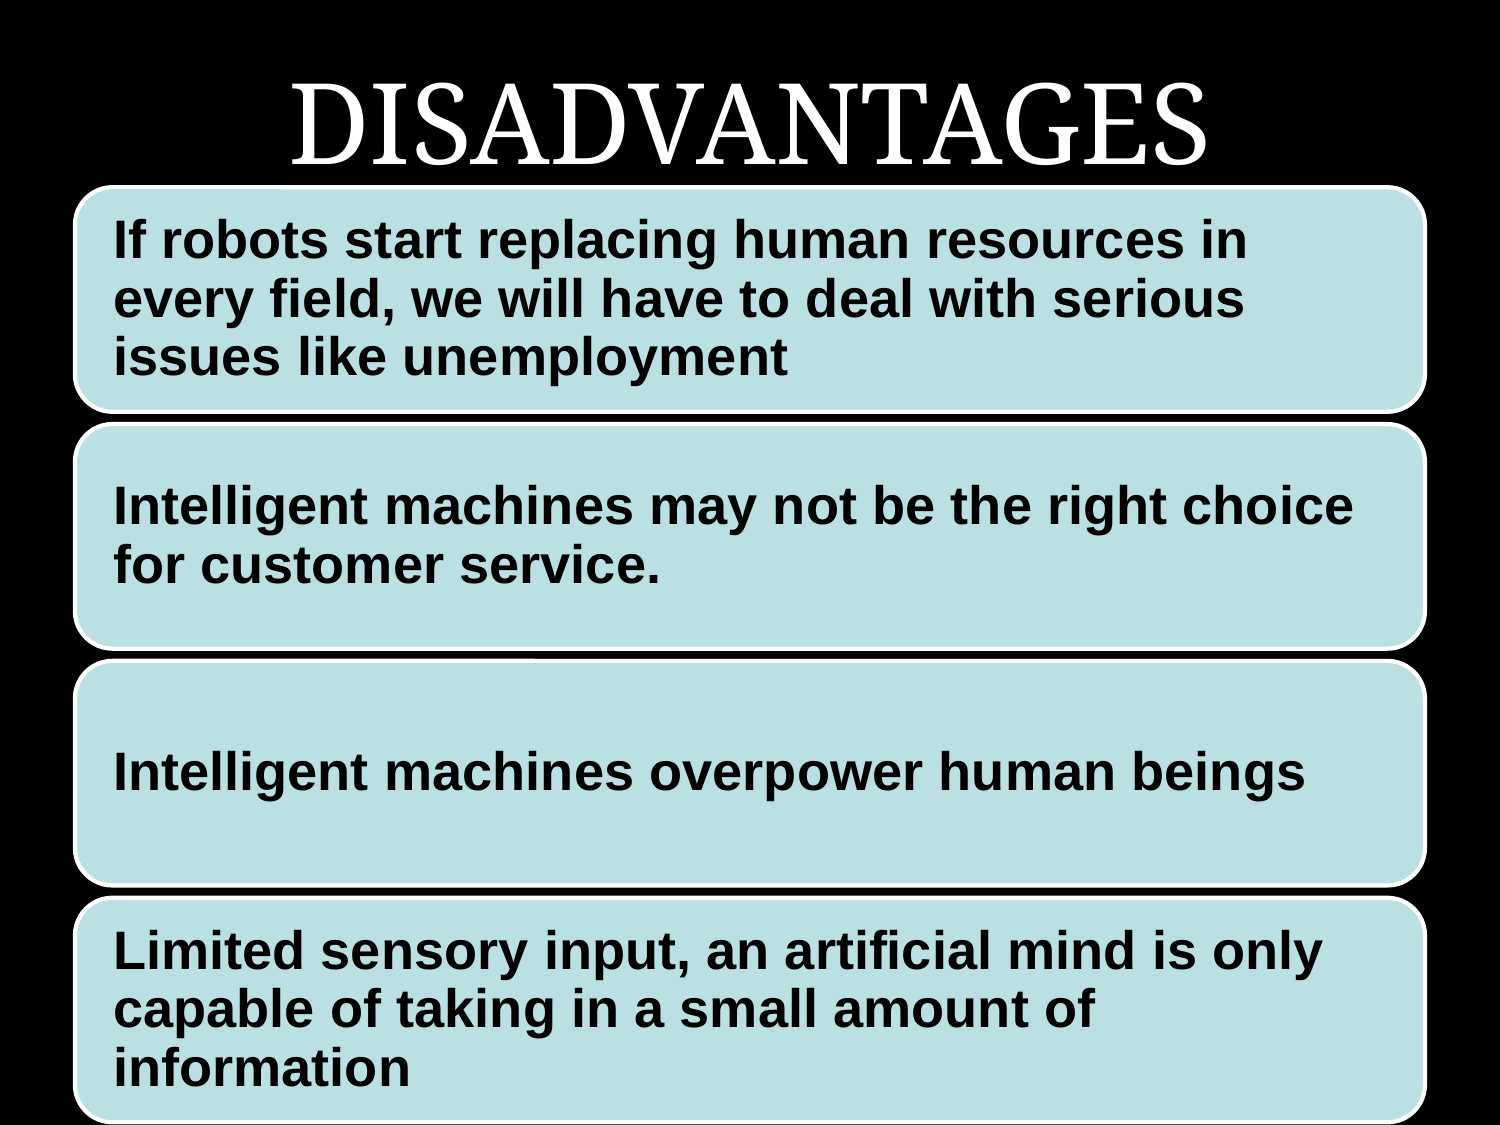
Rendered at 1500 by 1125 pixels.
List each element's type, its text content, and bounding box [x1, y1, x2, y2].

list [74, 184, 1426, 1125]
text_box [0, 0, 1500, 1125]
title DISADVANTAGES [75, 45, 1425, 183]
